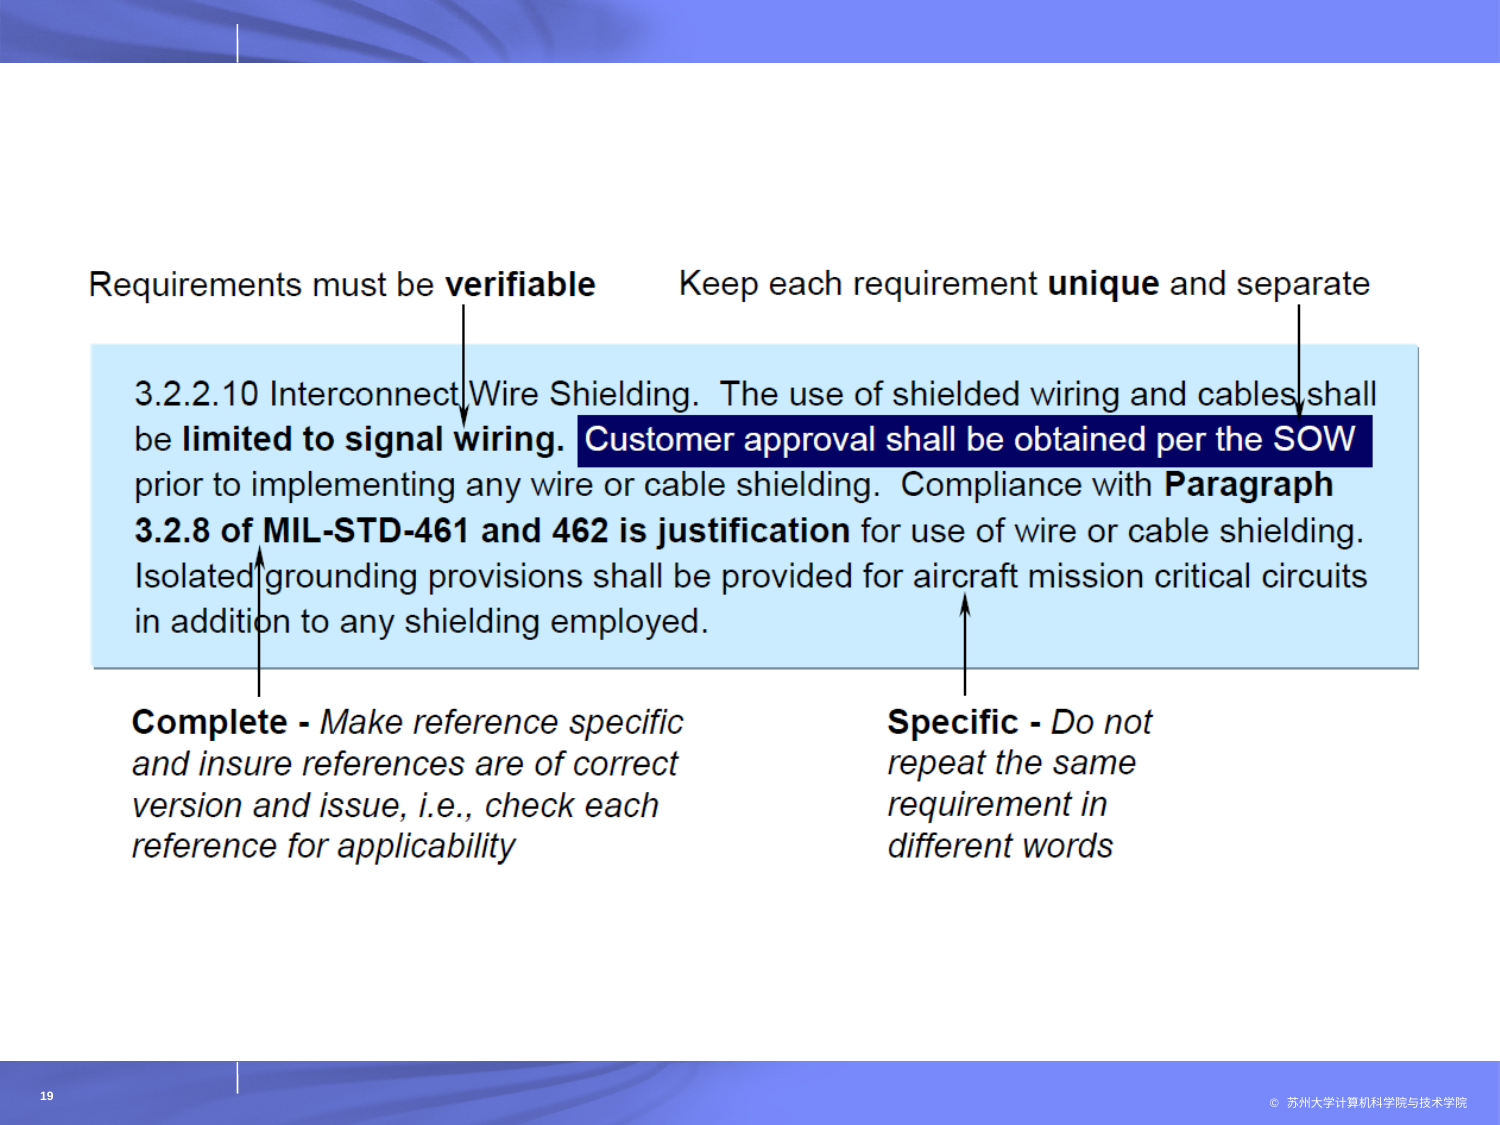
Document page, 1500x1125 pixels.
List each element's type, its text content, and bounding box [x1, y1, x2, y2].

picture [0, 0, 1500, 63]
slide_number 19 [25, 1066, 191, 1120]
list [63, 245, 1430, 884]
picture [0, 1061, 1500, 1125]
